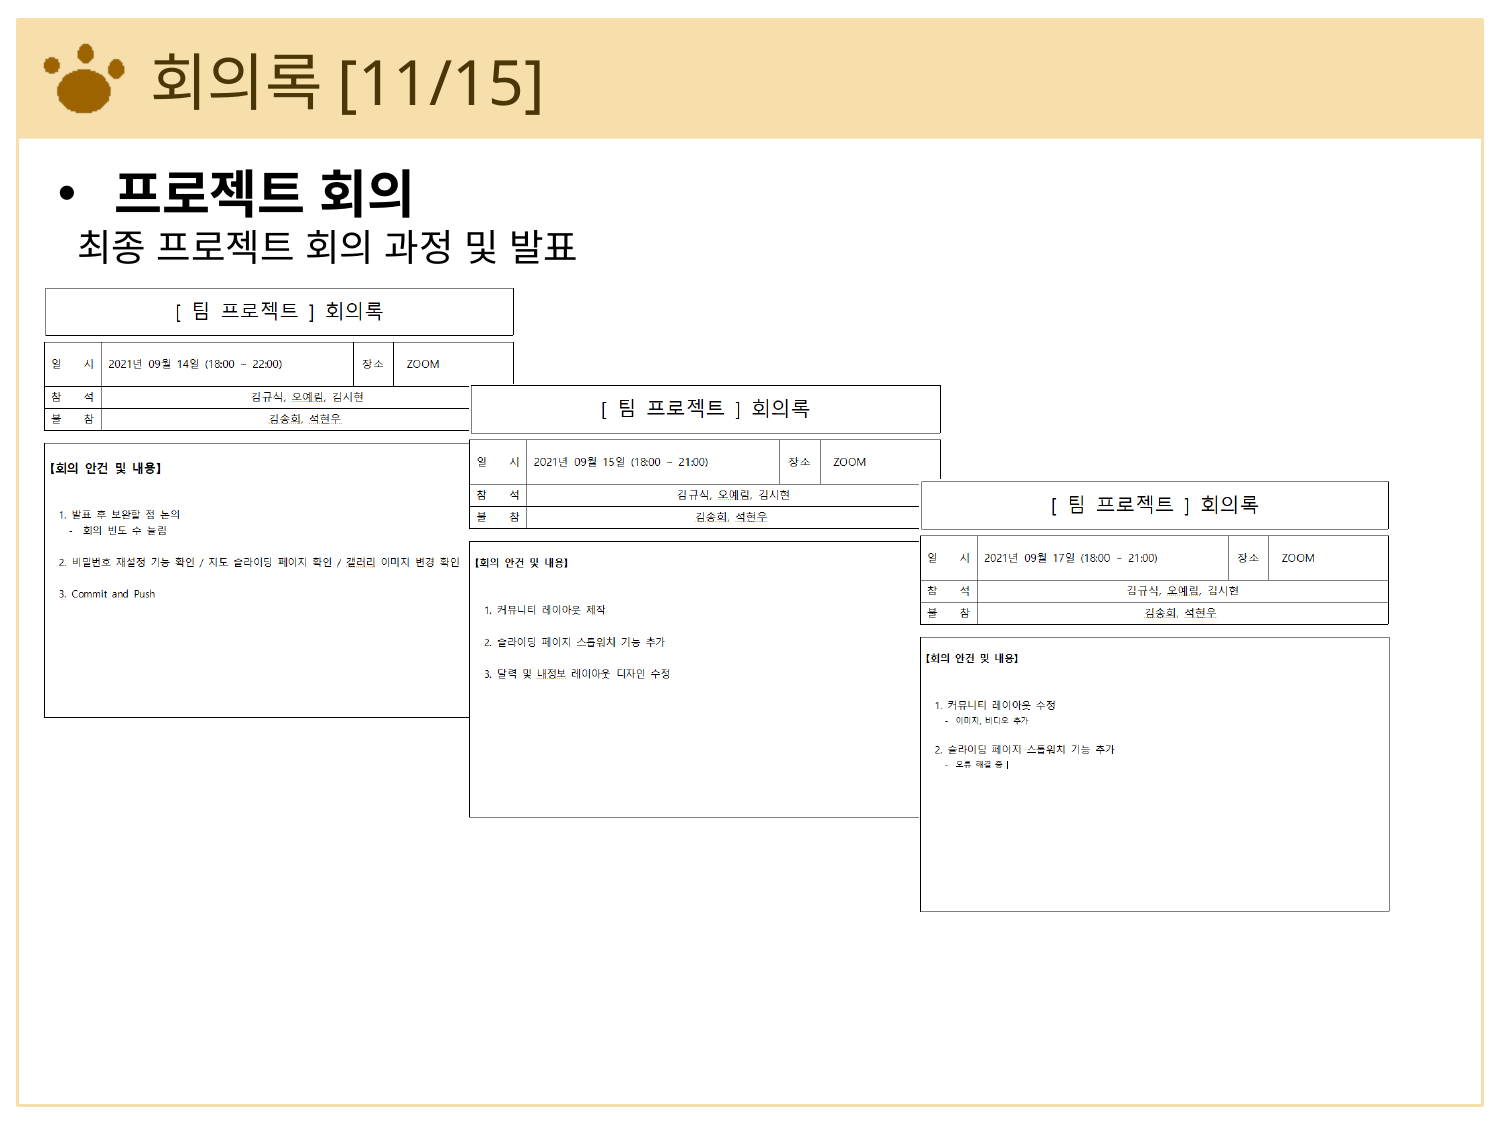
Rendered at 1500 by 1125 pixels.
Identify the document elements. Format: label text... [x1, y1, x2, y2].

text_box [19, 166, 1485, 1094]
text_box 프로젝트 회의 최종 프로젝트 회의 과정 및 발표 [43, 154, 1459, 367]
picture [42, 42, 128, 115]
picture [43, 285, 1392, 914]
text_box 회의록[11/15] [135, 35, 1276, 126]
text_box [16, 18, 1484, 1107]
